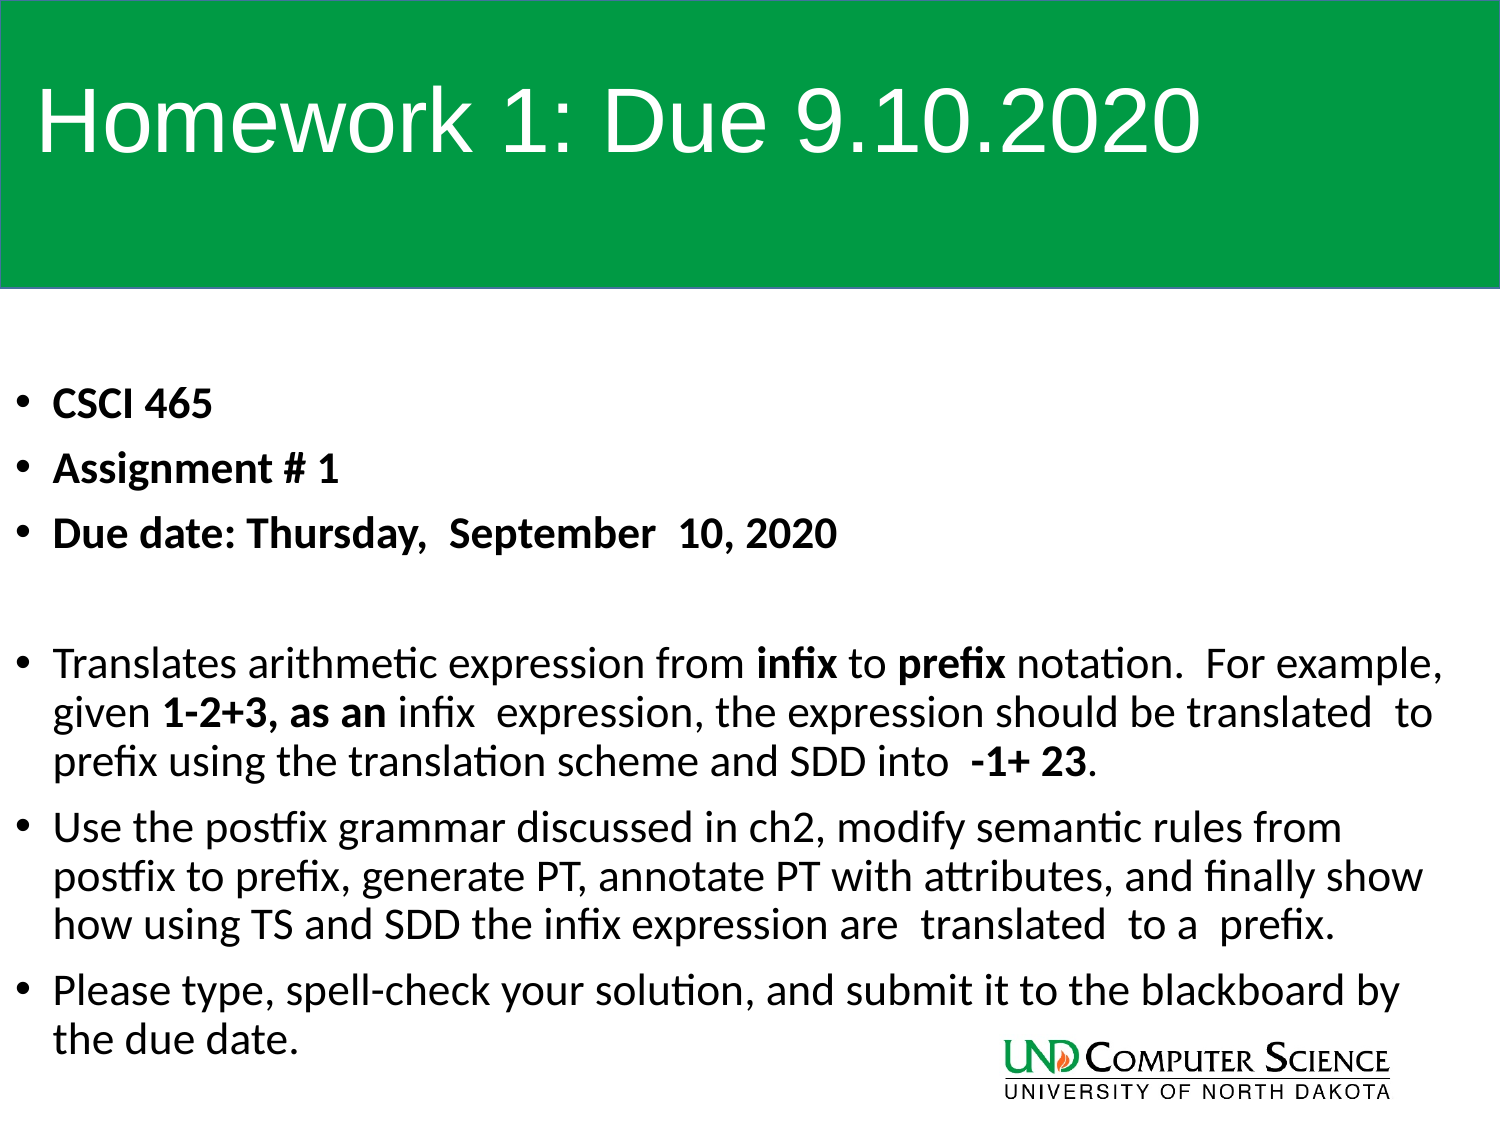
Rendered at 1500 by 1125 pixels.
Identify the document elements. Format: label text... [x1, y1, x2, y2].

list CSCI 465 Assignment # 1 Due date: Thursday, September 10, 2020 Translates arithmetic expression from infix to prefix notation. For example, given 1-2+3, as an infix expression, the expression should be translated to prefix using the translation scheme and SDD into -1+ 23. Use the postfix grammar discussed in ch2, modify semantic rules from postfix to prefix, generate PT, annotate PT with attributes, and finally show how using TS and SDD the infix expression are translated to a prefix. Please type, spell-check your solution, and submit it to the blackboard by the due date. [0, 300, 1488, 1082]
title Homework 1: Due 9.10.2020 [20, 14, 1413, 232]
picture [999, 1082, 1397, 1104]
